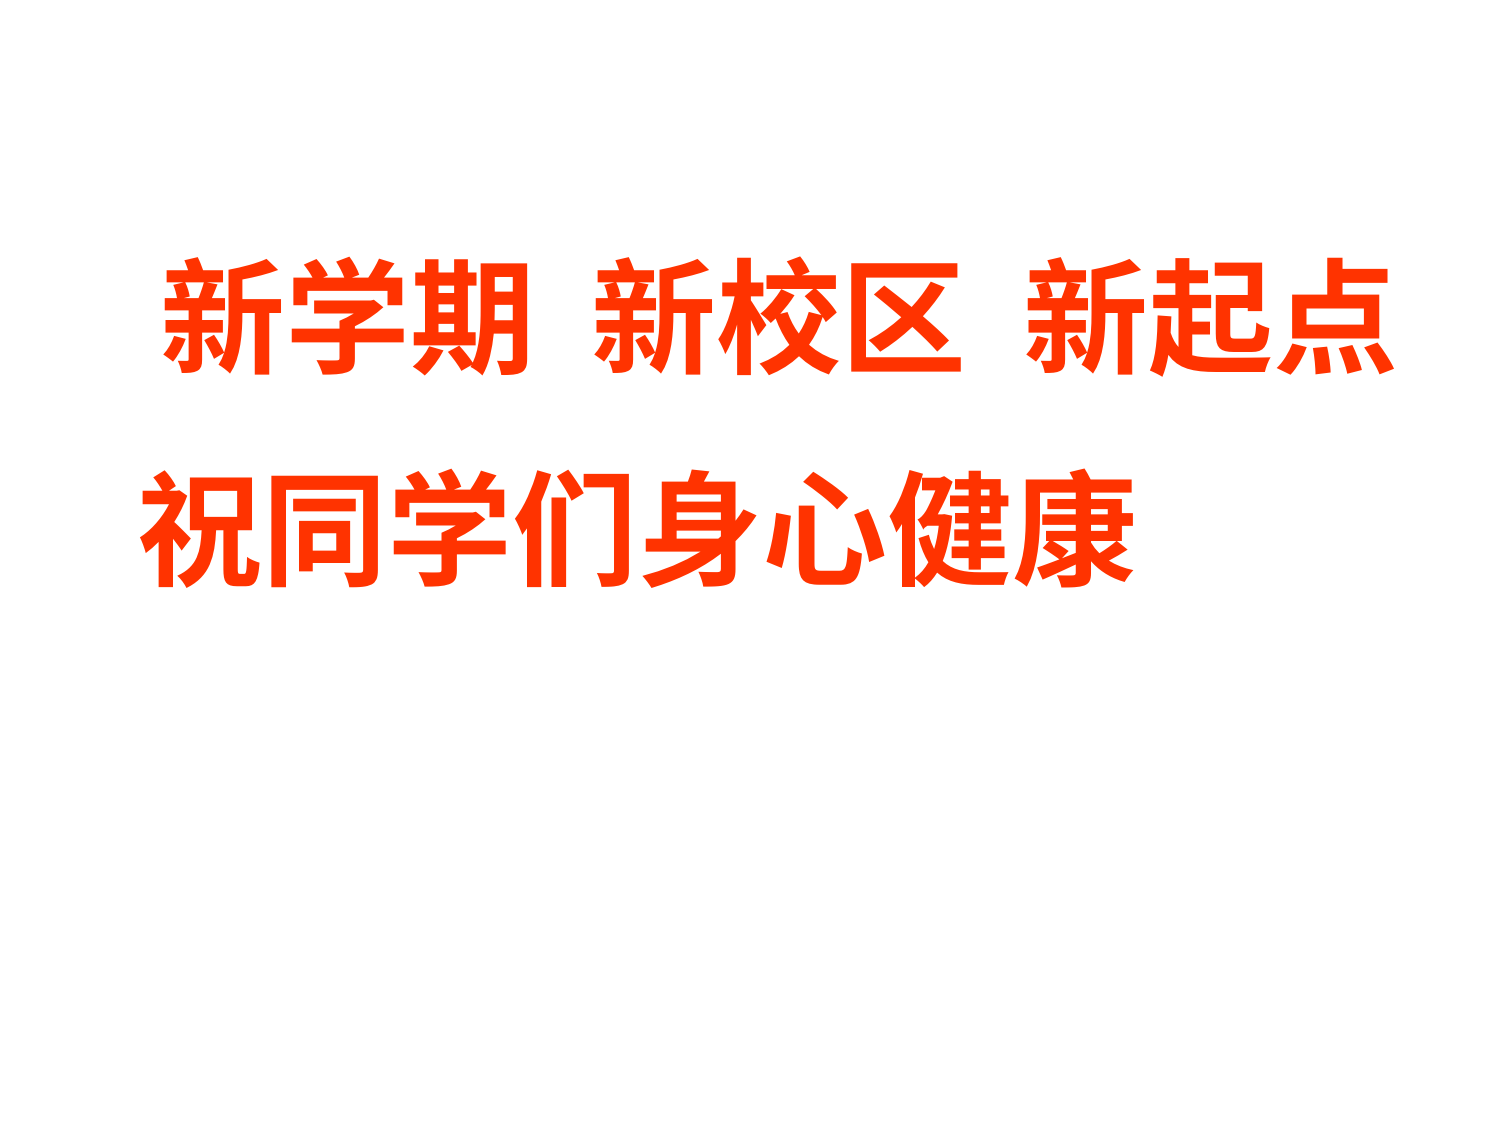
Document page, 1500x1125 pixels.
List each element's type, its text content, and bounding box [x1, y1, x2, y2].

text_box 新学期 新校区 新起点 祝同学们身心健康 [112, 231, 1447, 609]
